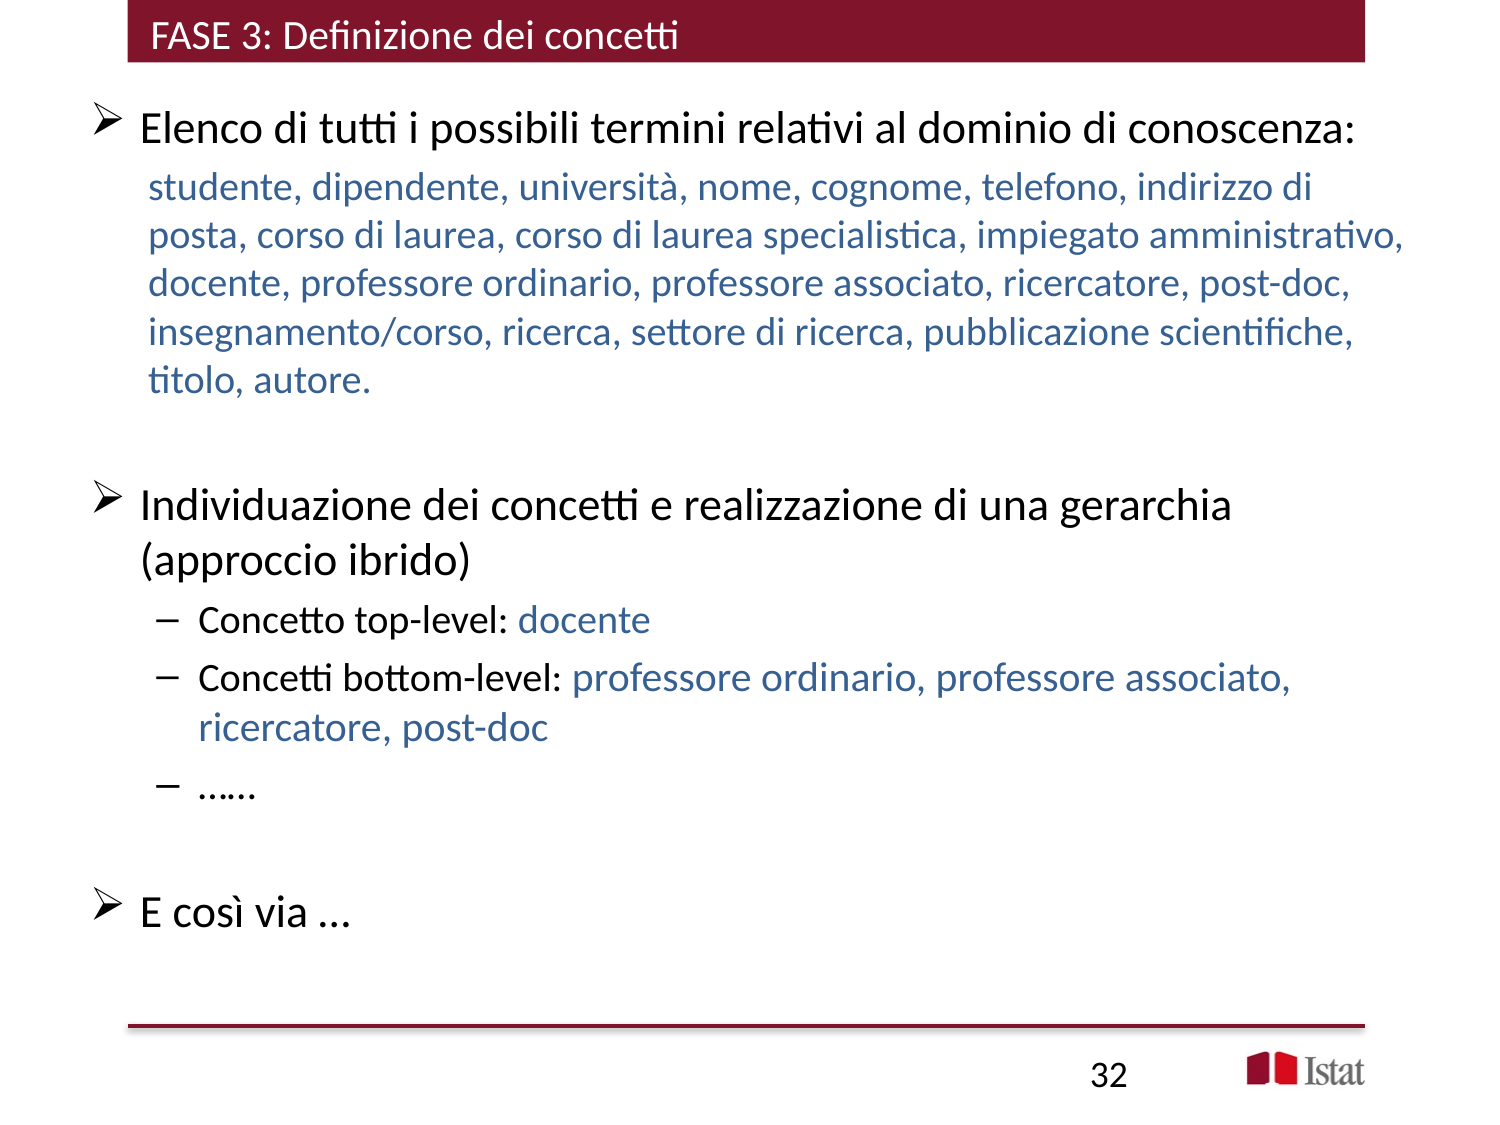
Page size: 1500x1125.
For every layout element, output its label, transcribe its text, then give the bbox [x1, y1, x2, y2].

slide_number 32 [1074, 1042, 1425, 1103]
text_box FASE 3: Definizione dei concetti [135, 0, 798, 65]
list Elenco di tutti i possibili termini relativi al dominio di conoscenza: studente, dipendente, università, nome, cognome, telefono, indirizzo di posta, corso di laurea, corso di laurea specialistica, impiegato amministrativo, docente, professore ordinario, professore associato, ricercatore, post-doc, insegnamento/corso, ricerca, settore di ricerca, pubblicazione scientifiche, titolo, autore. Individuazione dei concetti e realizzazione di una gerarchia (approccio ibrido) Concetto top-level: docente Concetti bottom-level: professore ordinario, professore associato, ricercatore, post-doc …… E così via … [75, 89, 1425, 948]
